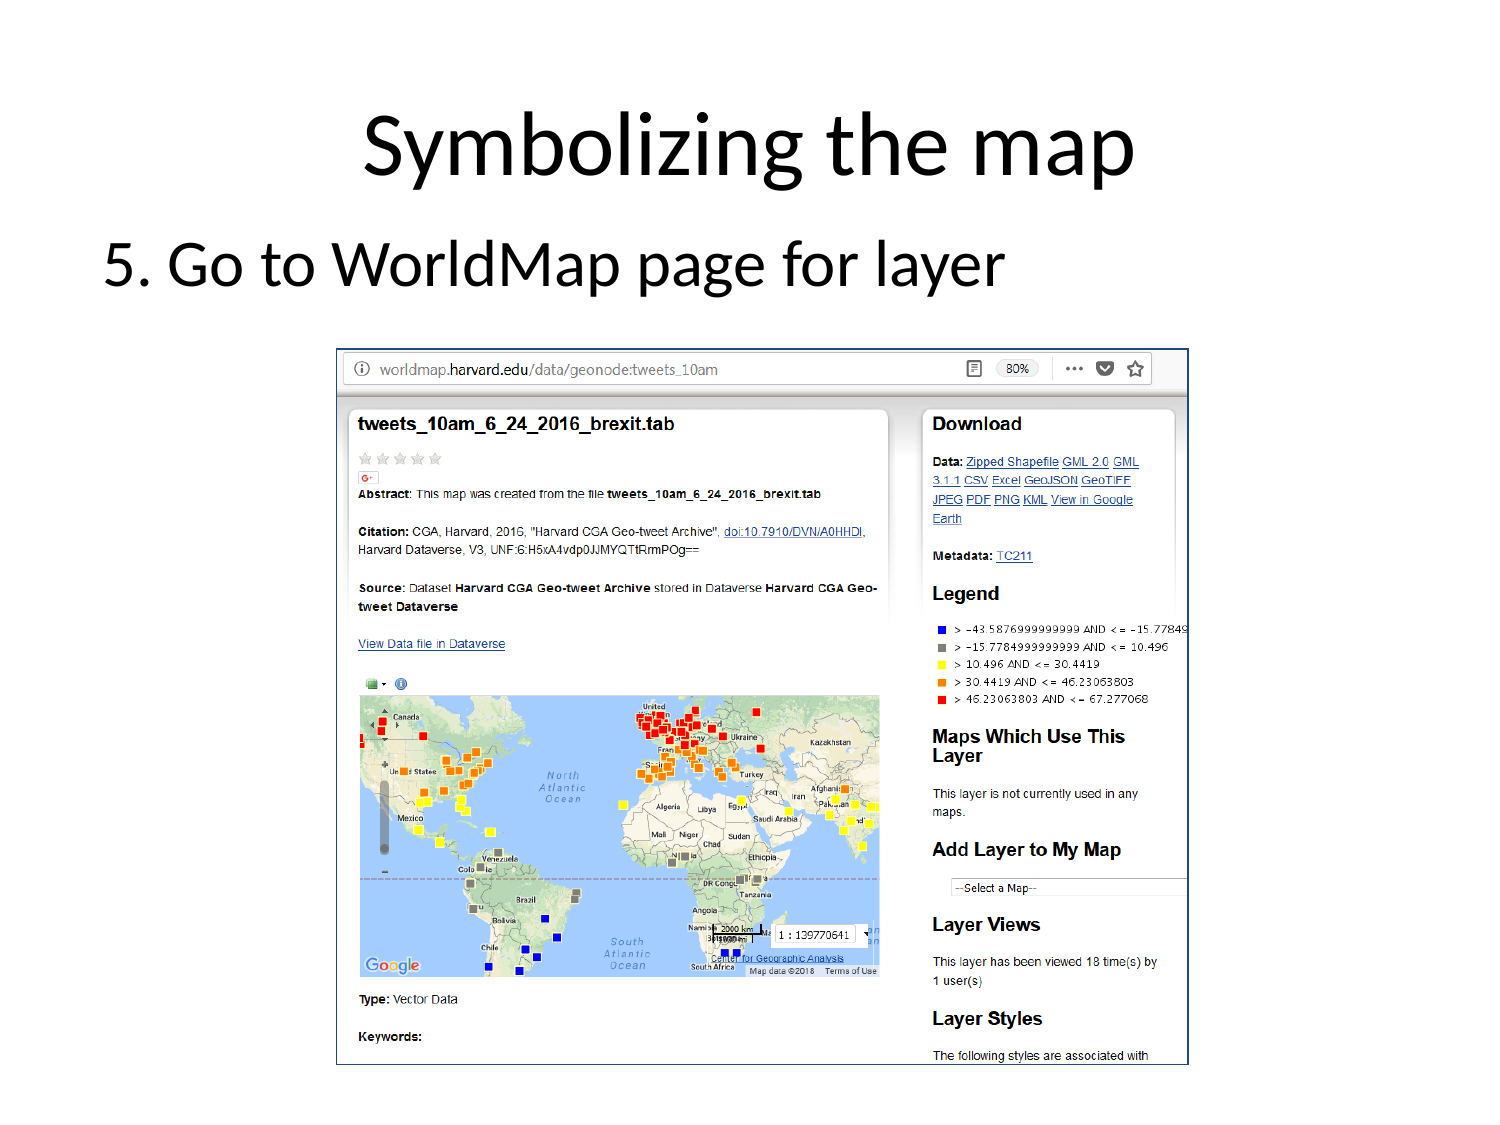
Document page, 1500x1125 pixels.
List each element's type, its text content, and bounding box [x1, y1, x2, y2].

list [337, 349, 1188, 1064]
text_box 5. Go to WorldMap page for layer [87, 212, 1438, 955]
title Symbolizing the map [75, 45, 1425, 233]
